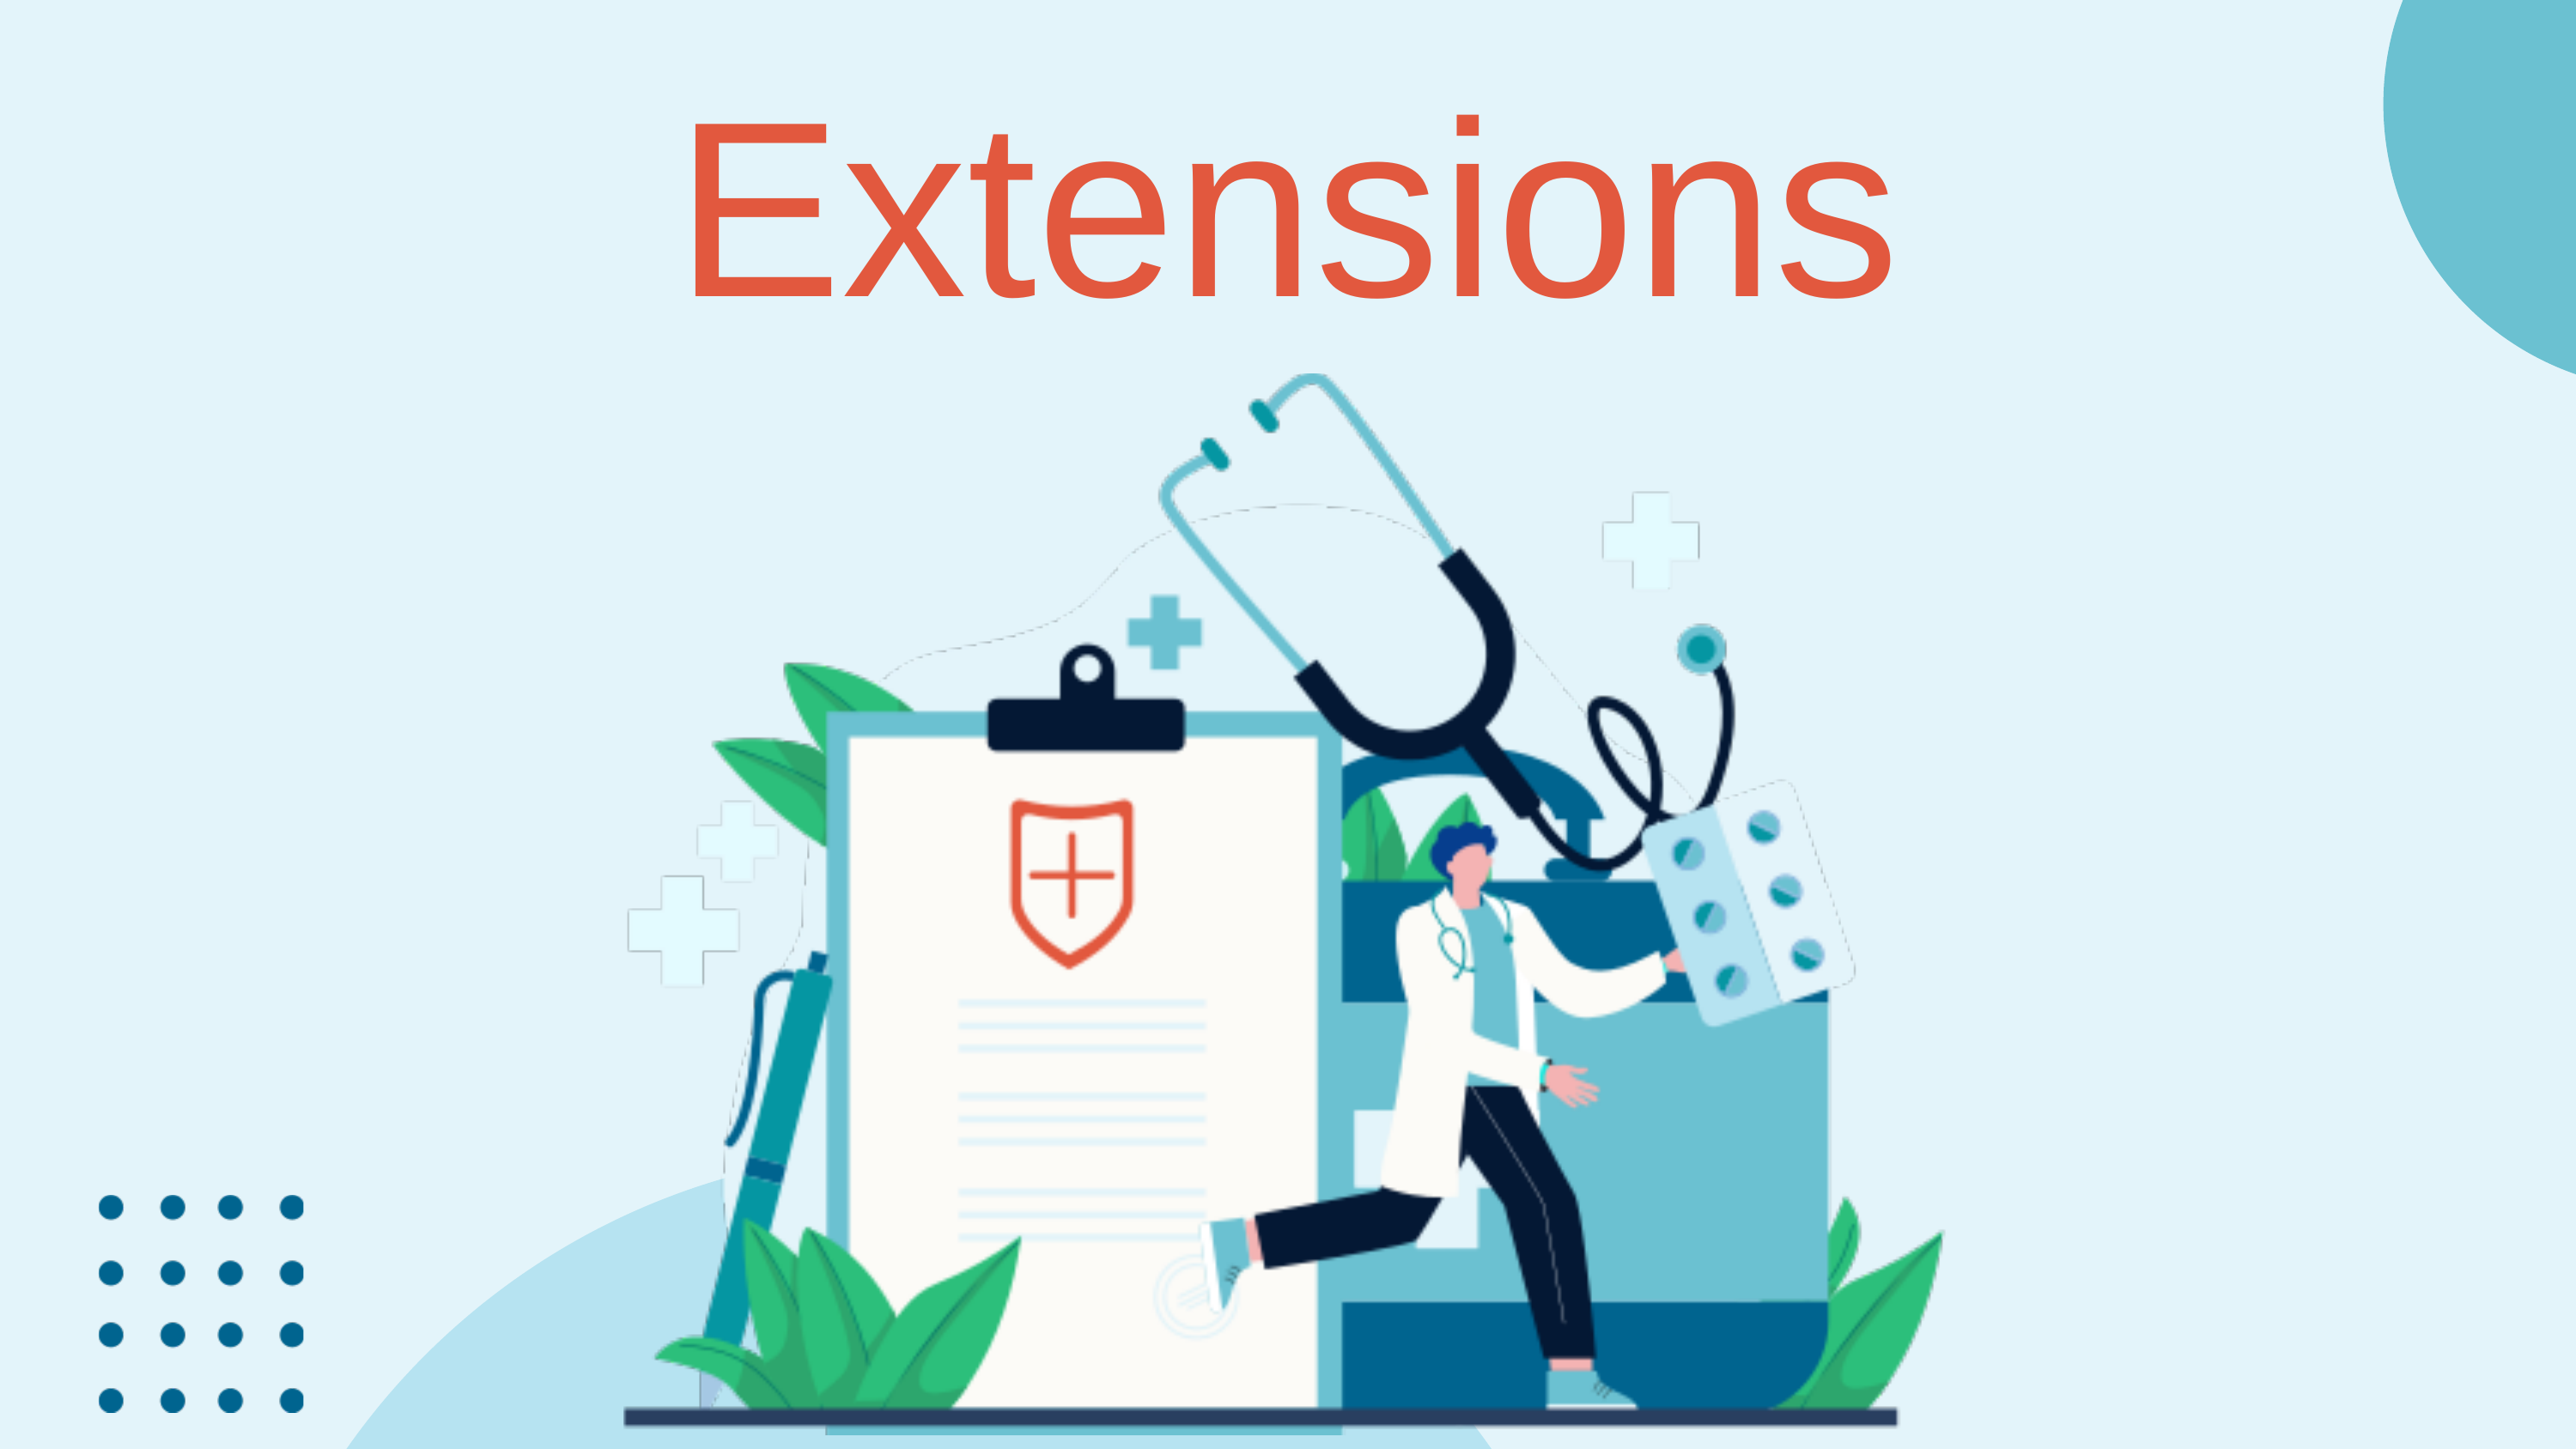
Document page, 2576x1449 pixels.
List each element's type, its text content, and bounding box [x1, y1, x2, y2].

text_box [623, 373, 1970, 1435]
text_box Extensions [650, 46, 1926, 348]
text_box [98, 1195, 196, 1413]
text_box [200, 1144, 1597, 1449]
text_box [2374, 0, 2576, 388]
